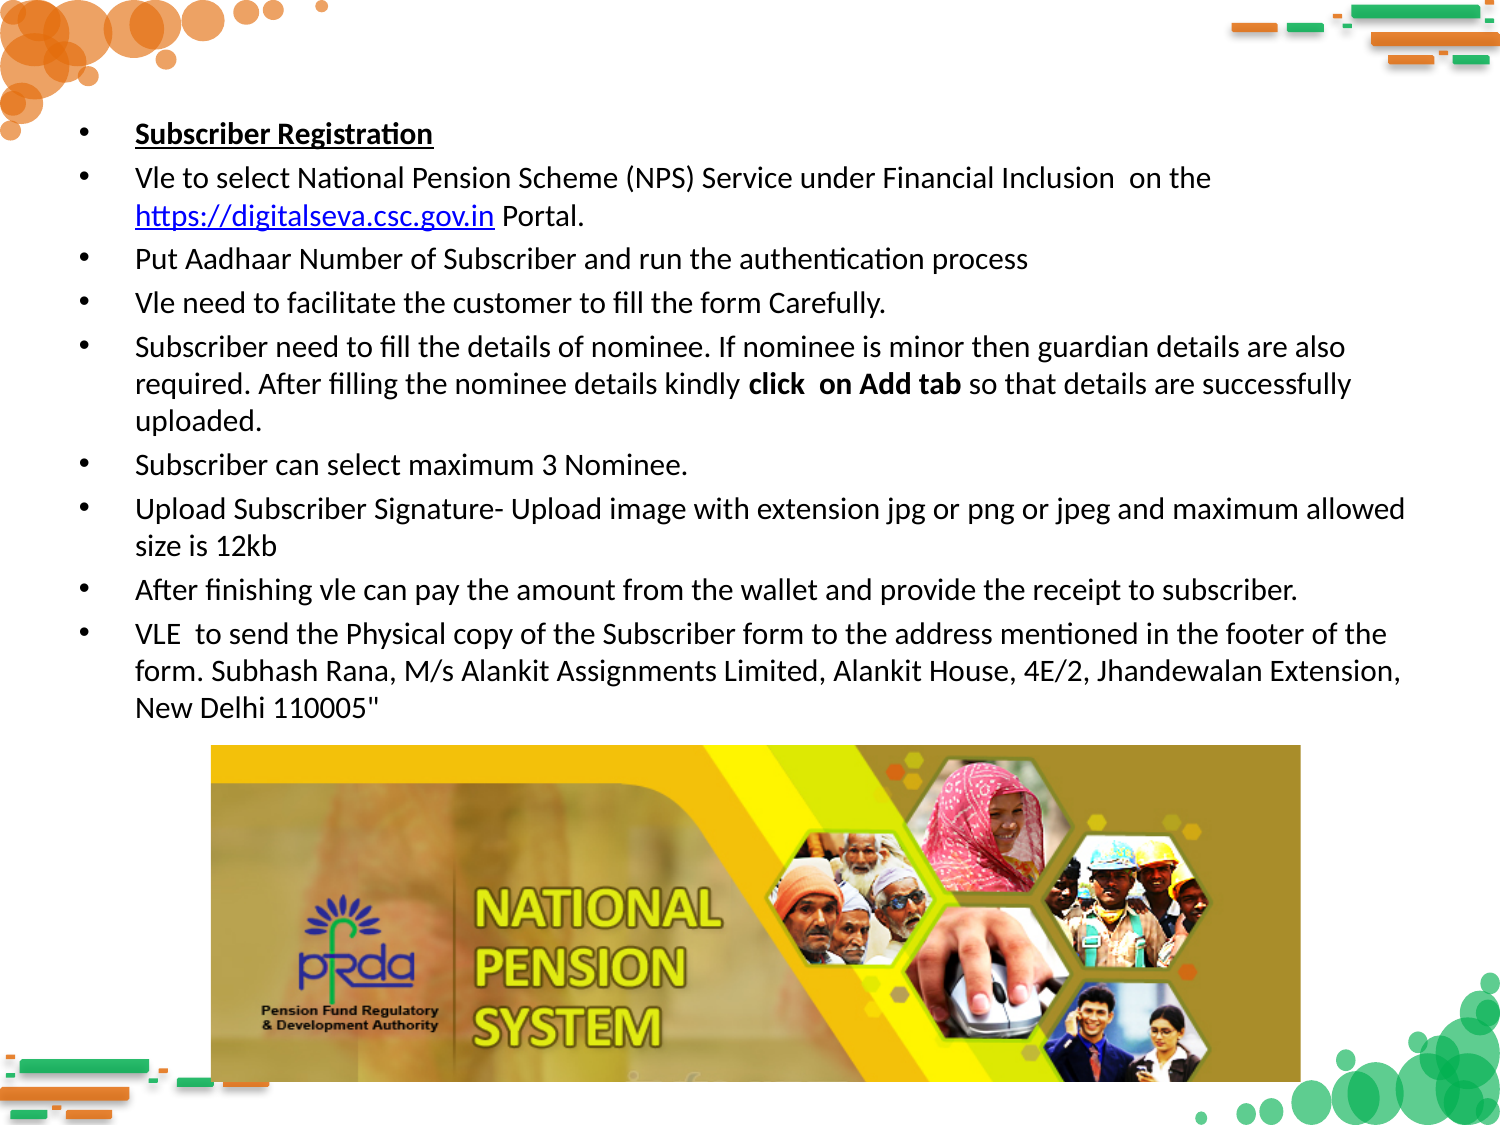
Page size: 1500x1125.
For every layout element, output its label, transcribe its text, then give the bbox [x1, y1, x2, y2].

picture [210, 745, 1302, 1083]
list Subscriber Registration Vle to select National Pension Scheme (NPS) Service under Financial Inclusion on the https://digitalseva.csc.gov.in Portal. Put Aadhaar Number of Subscriber and run the authentication process Vle need to facilitate the customer to fill the form Carefully. Subscriber need to fill the details of nominee. If nominee is minor then guardian details are also required. After filling the nominee details kindly click on Add tab so that details are successfully uploaded. Subscriber can select maximum 3 Nominee. Upload Subscriber Signature- Upload image with extension jpg or png or jpeg and maximum allowed size is 12kb After finishing vle can pay the amount from the wallet and provide the receipt to subscriber. VLE to send the Physical copy of the Subscriber form to the address mentioned in the footer of the form. Subhash Rana, M/s Alankit Assignments Limited, Alankit House, 4E/2, Jhandewalan Extension, New Delhi 110005" [70, 109, 1442, 852]
